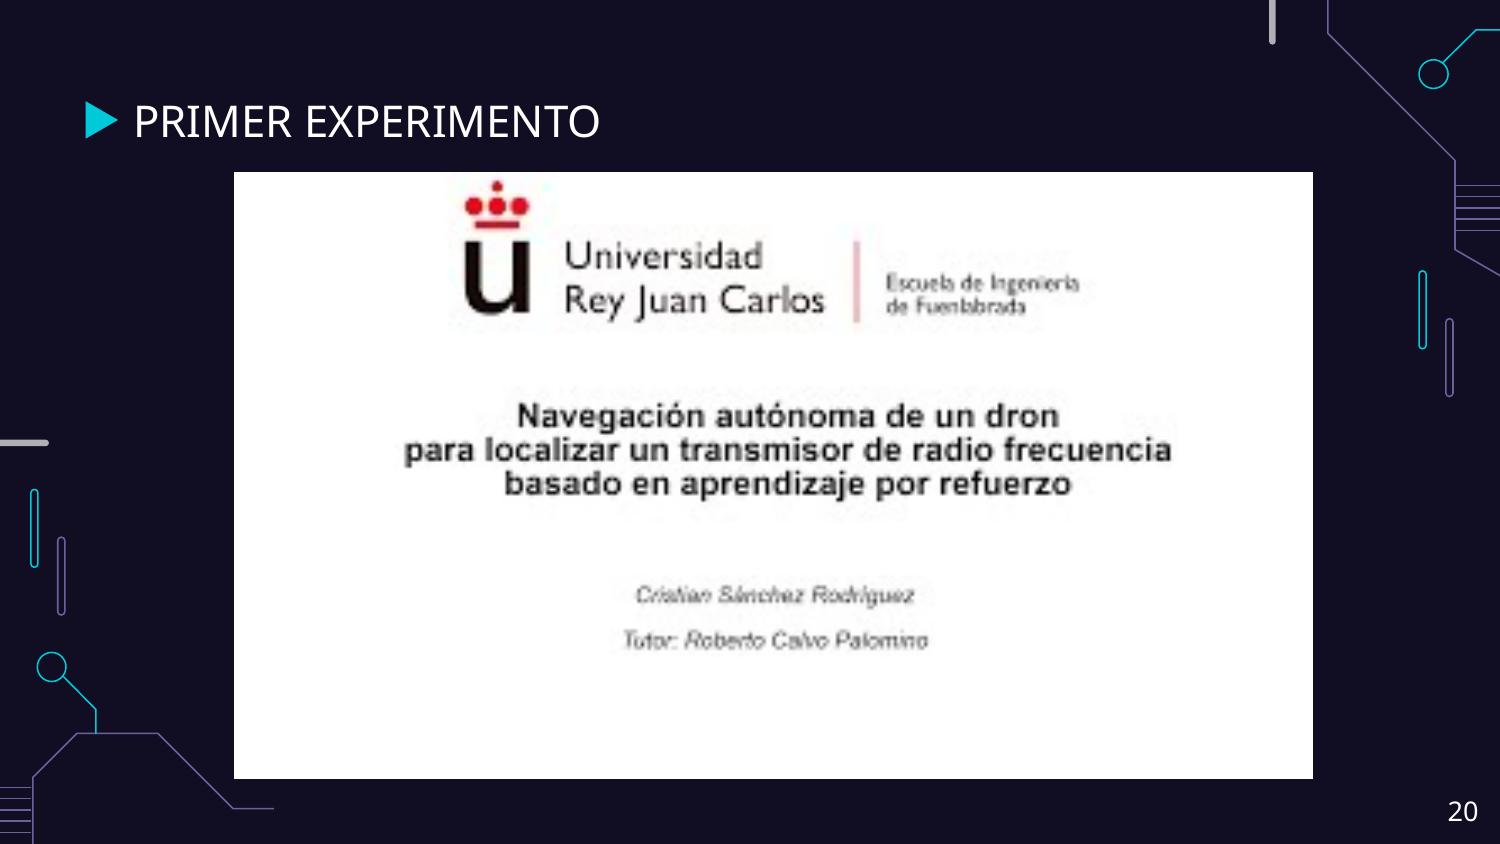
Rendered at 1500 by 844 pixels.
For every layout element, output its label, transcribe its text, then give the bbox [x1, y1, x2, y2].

title PRIMER EXPERIMENTO [118, 78, 1430, 173]
picture [234, 172, 1313, 779]
slide_number ‹#› [1403, 779, 1494, 844]
